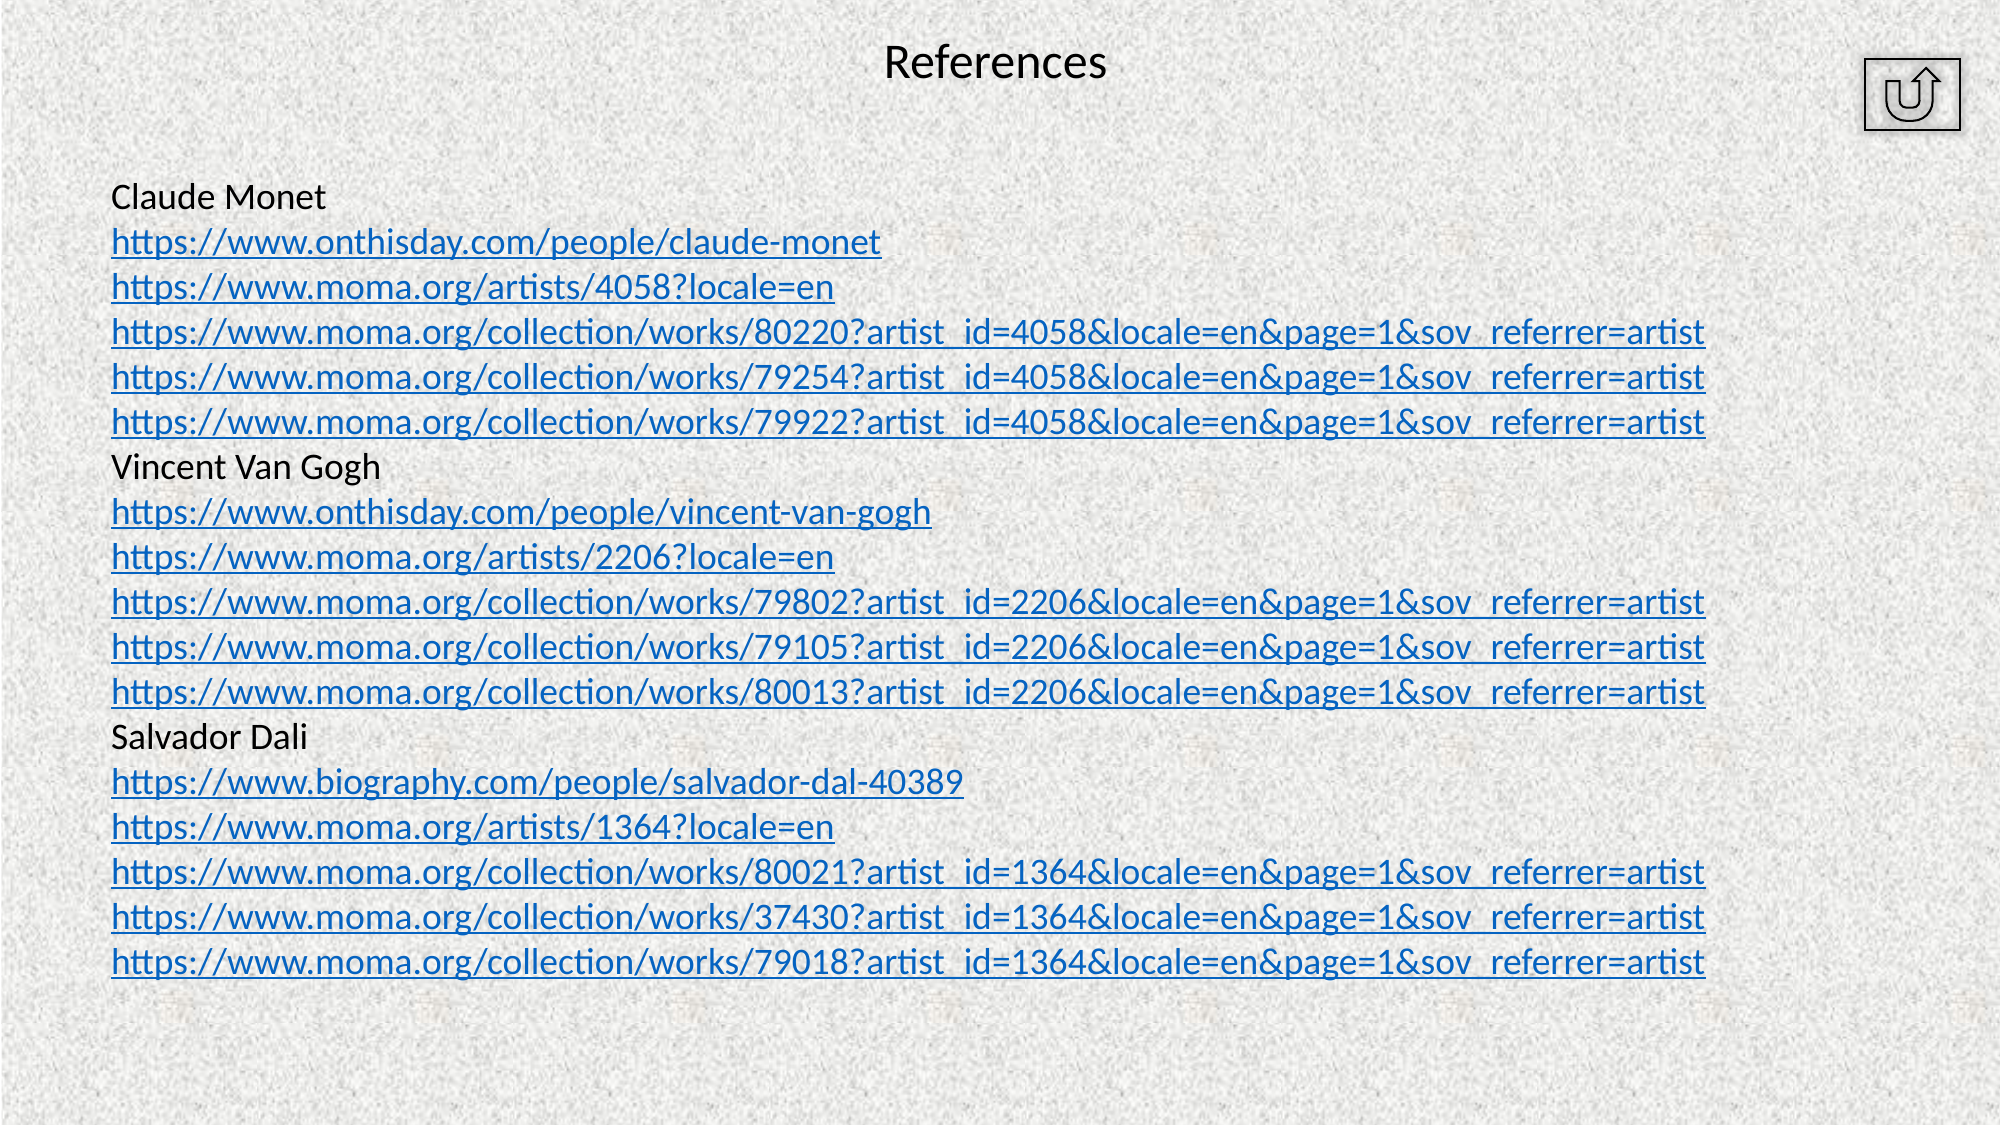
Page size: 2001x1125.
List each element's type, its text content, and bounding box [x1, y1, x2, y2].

text_box [1864, 58, 1961, 131]
text_box [1, 0, 2000, 1125]
text_box References [857, 21, 1143, 96]
text_box Claude Monet https://www.onthisday.com/people/claude-monet https://www.moma.org/artists/4058?locale=en https://www.moma.org/collection/works/80220?artist_id=4058&locale=en&page=1&sov_referrer=artist https://www.moma.org/collection/works/79254?artist_id=4058&locale=en&page=1&sov_referrer=artist https://www.moma.org/collection/works/79922?artist_id=4058&locale=en&page=1&sov_referrer=artist Vincent Van Gogh https://www.onthisday.com/people/vincent-van-gogh https://www.moma.org/artists/2206?locale=en https://www.moma.org/collection/works/79802?artist_id=2206&locale=en&page=1&sov_referrer=artist https://www.moma.org/collection/works/79105?artist_id=2206&locale=en&page=1&sov_referrer=artist https://www.moma.org/collection/works/80013?artist_id=2206&locale=en&page=1&sov_referrer=artist Salvador Dali https://www.biography.com/people/salvador-dal-40389 https://www.moma.org/artists/1364?locale=en https://www.moma.org/collection/works/80021?artist_id=1364&locale=en&page=1&sov_referrer=artist https://www.moma.org/collection/works/37430?artist_id=1364&locale=en&page=1&sov_referrer=artist https://www.moma.org/collection/works/79018?artist_id=1364&locale=en&page=1&sov_referrer=artist [96, 164, 1921, 1080]
